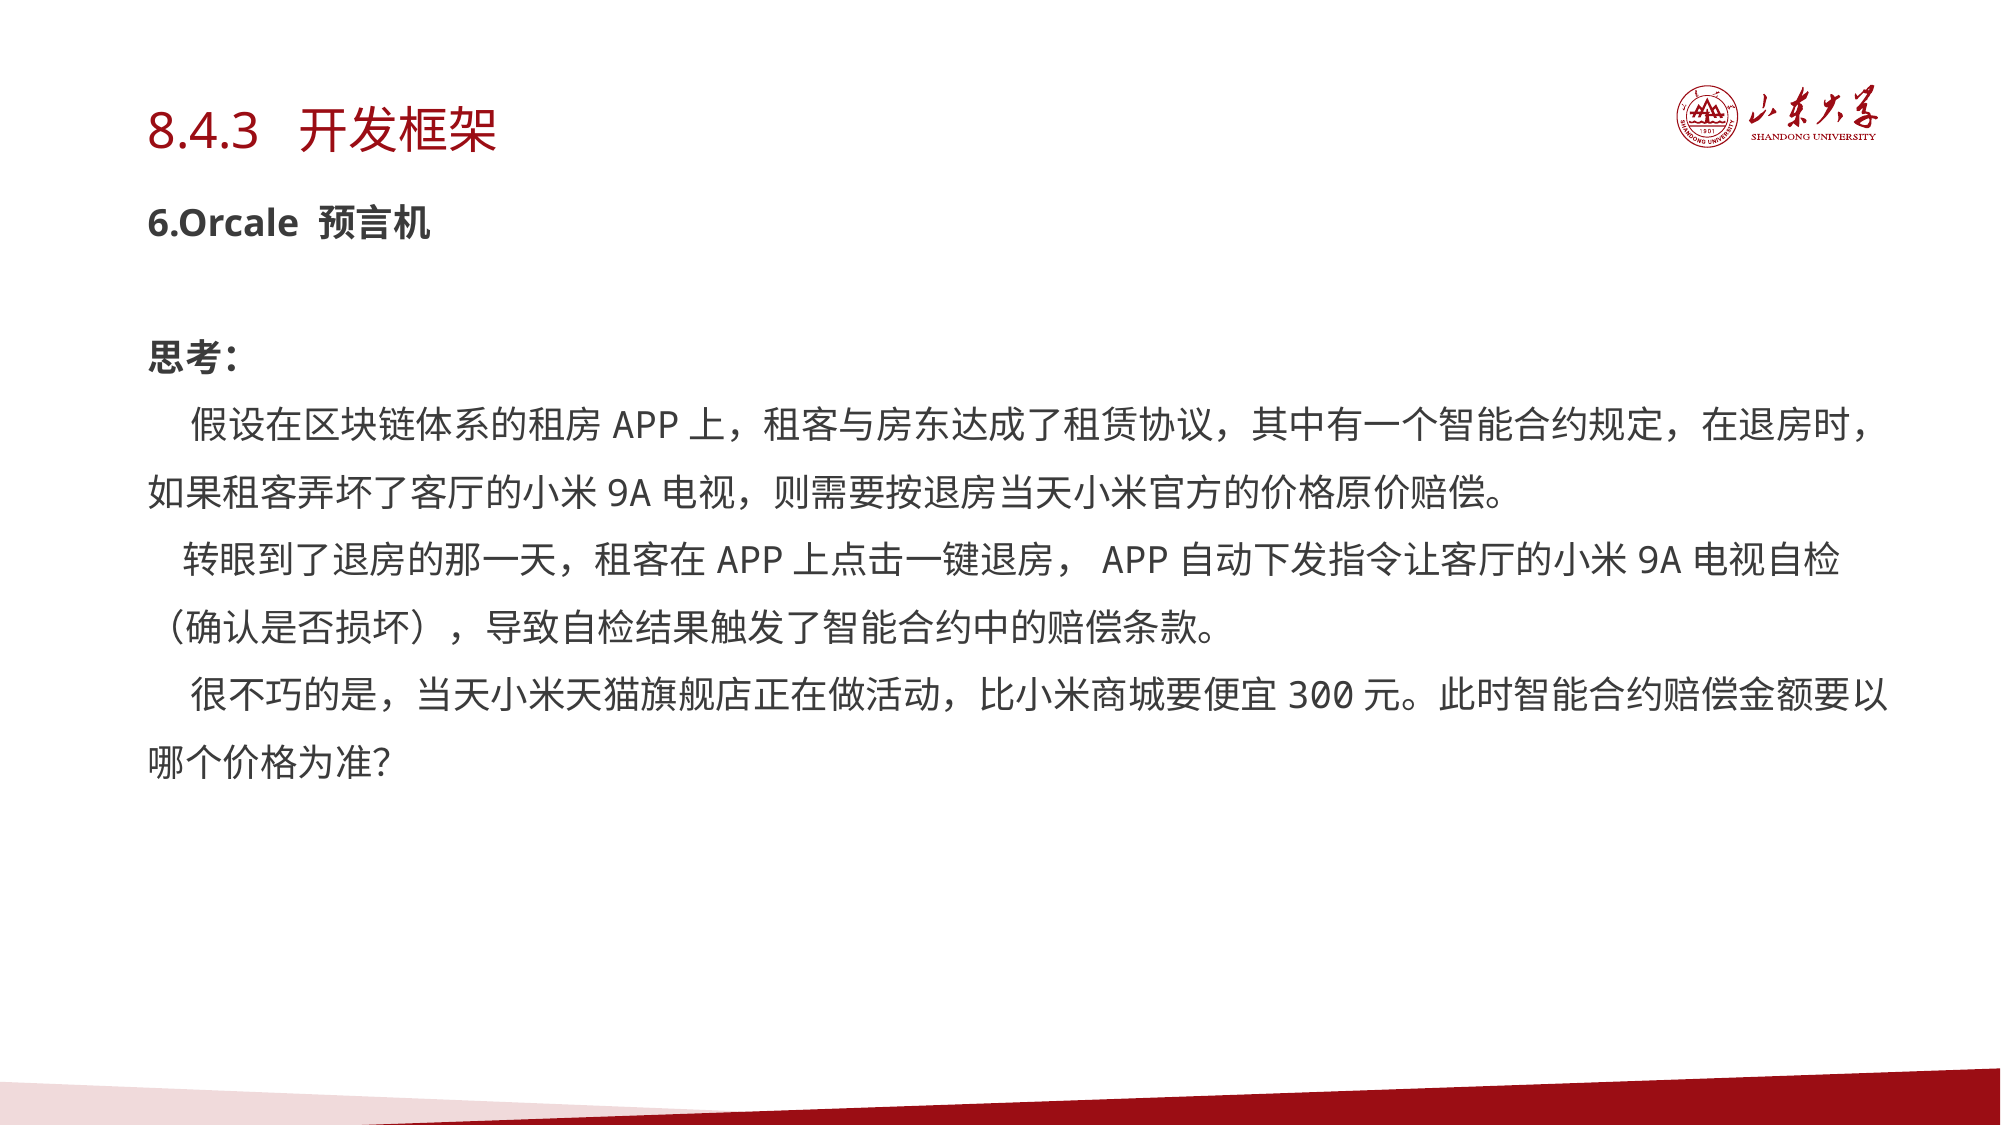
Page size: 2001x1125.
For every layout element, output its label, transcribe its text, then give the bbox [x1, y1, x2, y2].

text_box 8.4.3 开发框架 [132, 90, 1036, 166]
text_box 6.Orcale 预言机 思考： 假设在区块链体系的租房APP上，租客与房东达成了租赁协议，其中有一个智能合约规定，在退房时，如果租客弄坏了客厅的小米9A电视，则需要按退房当天小米官方的价格原价赔偿。 转眼到了退房的那一天，租客在APP上点击一键退房，APP自动下发指令让客厅的小米9A电视自检（确认是否损坏），导致自检结果触发了智能合约中的赔偿条款。 很不巧的是，当天小米天猫旗舰店正在做活动，比小米商城要便宜300元。此时智能合约赔偿金额要以哪个价格为准？ [132, 169, 1914, 927]
